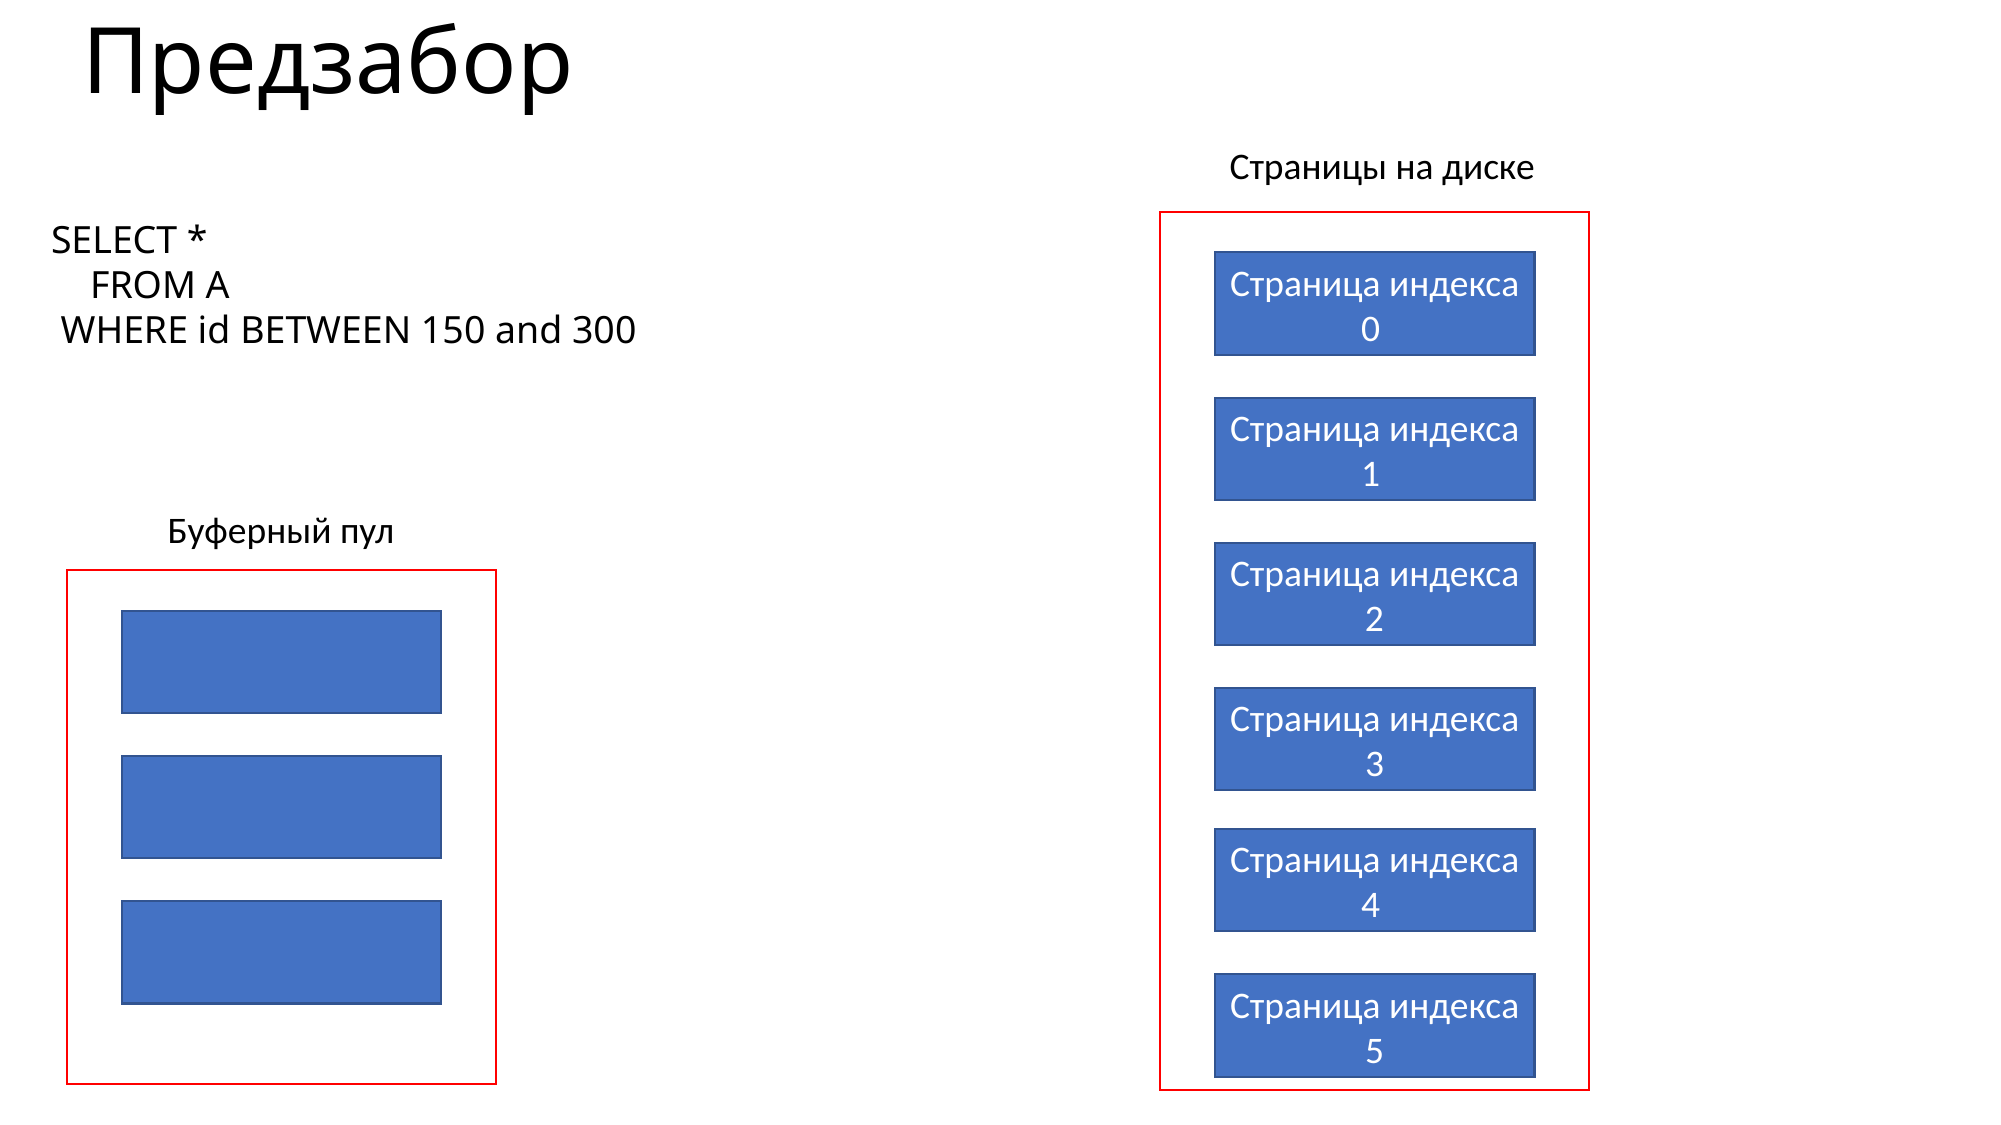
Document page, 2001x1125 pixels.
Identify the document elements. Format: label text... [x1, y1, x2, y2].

title Предзабор [67, 0, 1793, 173]
text_box Страница индекса 5 [1214, 973, 1536, 1078]
text_box Страница индекса 4 [1214, 828, 1536, 932]
text_box [1159, 211, 1590, 1091]
text_box Буферный пул [152, 498, 410, 559]
text_box Страница индекса 3 [1214, 687, 1536, 791]
text_box [66, 569, 497, 1085]
text_box Страницы на диске [1214, 134, 1608, 195]
text_box SELECT * FROM A WHERE id BETWEEN 150 and 300 [36, 209, 652, 359]
